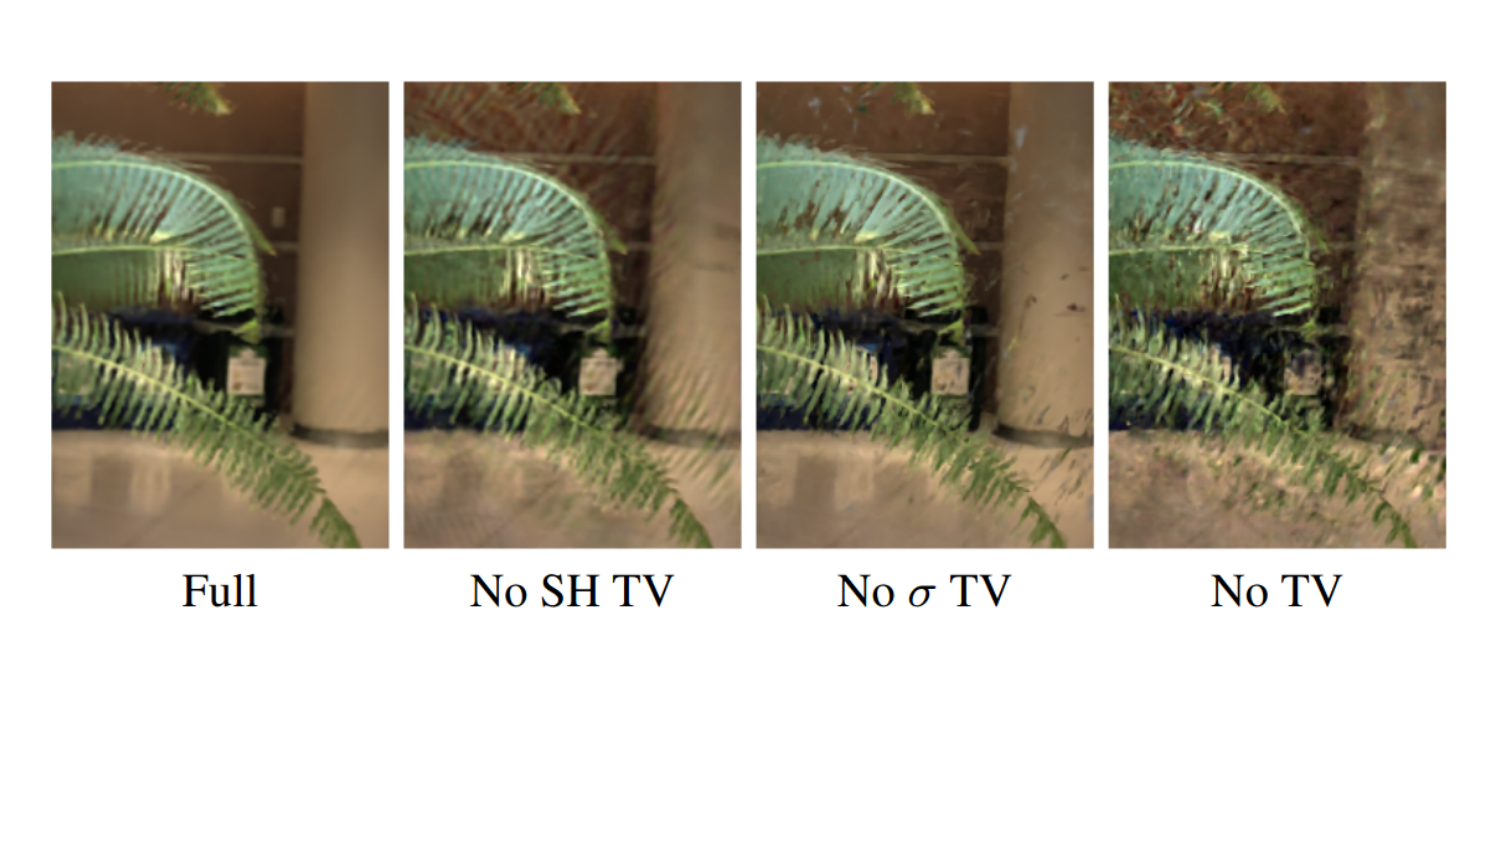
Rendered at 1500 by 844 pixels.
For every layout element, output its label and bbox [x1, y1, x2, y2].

picture [24, 24, 1476, 630]
